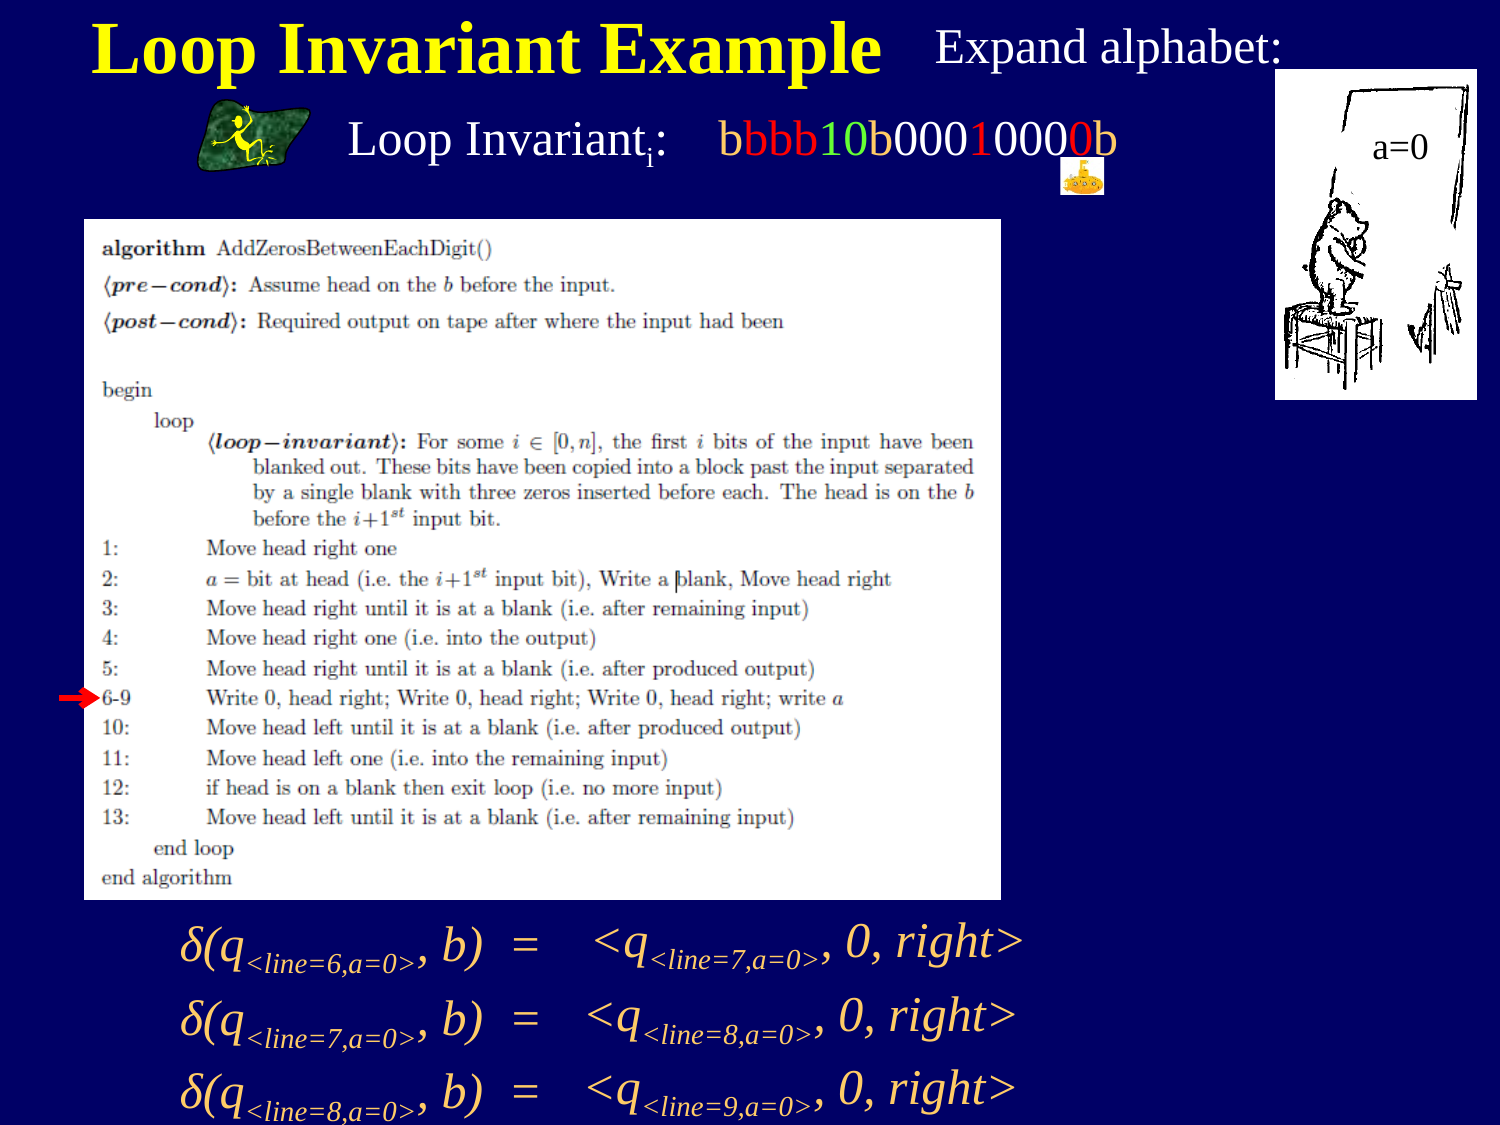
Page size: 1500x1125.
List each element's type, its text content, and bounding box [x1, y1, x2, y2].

text_box δ(q<line=8,a=0>, b) = [134, 1051, 537, 1125]
text_box <q<line=8,a=0>, 0, right> [537, 974, 1065, 1047]
picture [84, 219, 1001, 901]
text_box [191, 98, 315, 176]
title Loop Invariant Example [0, 0, 1126, 138]
text_box δ(q<line=7,a=0>, b) = [134, 978, 537, 1051]
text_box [1274, 69, 1477, 401]
text_box Loop Invarianti: bbbb10b00010000b [332, 97, 1134, 181]
text_box <q<line=9,a=0>, 0, right> [537, 1047, 1065, 1125]
picture [1060, 156, 1105, 195]
text_box δ(q<line=6,a=0>, b) = [134, 909, 544, 978]
text_box Expand alphabet: [889, 5, 1500, 81]
text_box <q<line=7,a=0>, 0, right> [544, 899, 1072, 983]
